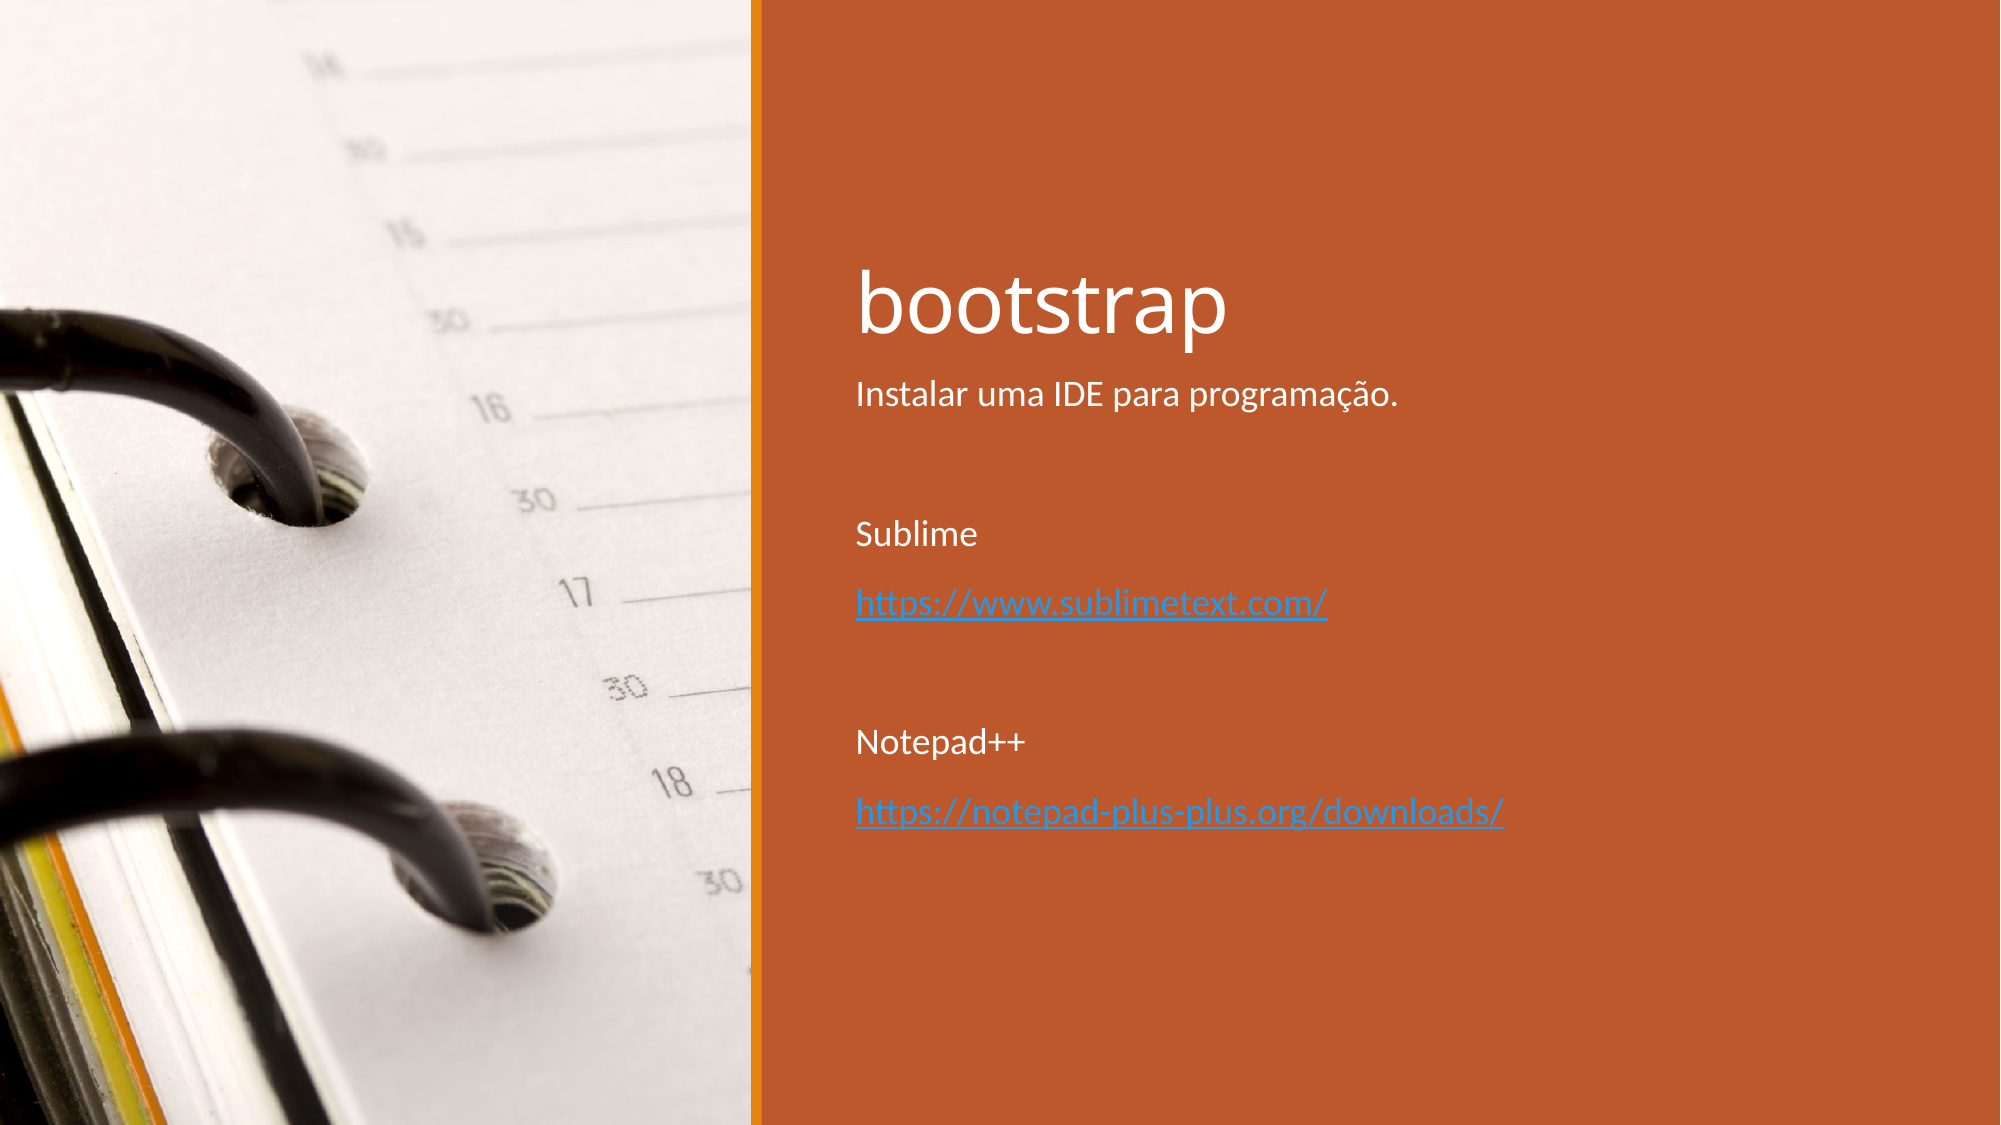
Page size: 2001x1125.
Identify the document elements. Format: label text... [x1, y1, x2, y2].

list Instalar uma IDE para programação. Sublime https://www.sublimetext.com/ Notepad++ https://notepad-plus-plus.org/downloads/ [840, 366, 1881, 966]
title bootstrap [840, 84, 1881, 359]
text_box [759, 0, 763, 1125]
picture [0, 0, 752, 1125]
text_box [763, 0, 2000, 1125]
